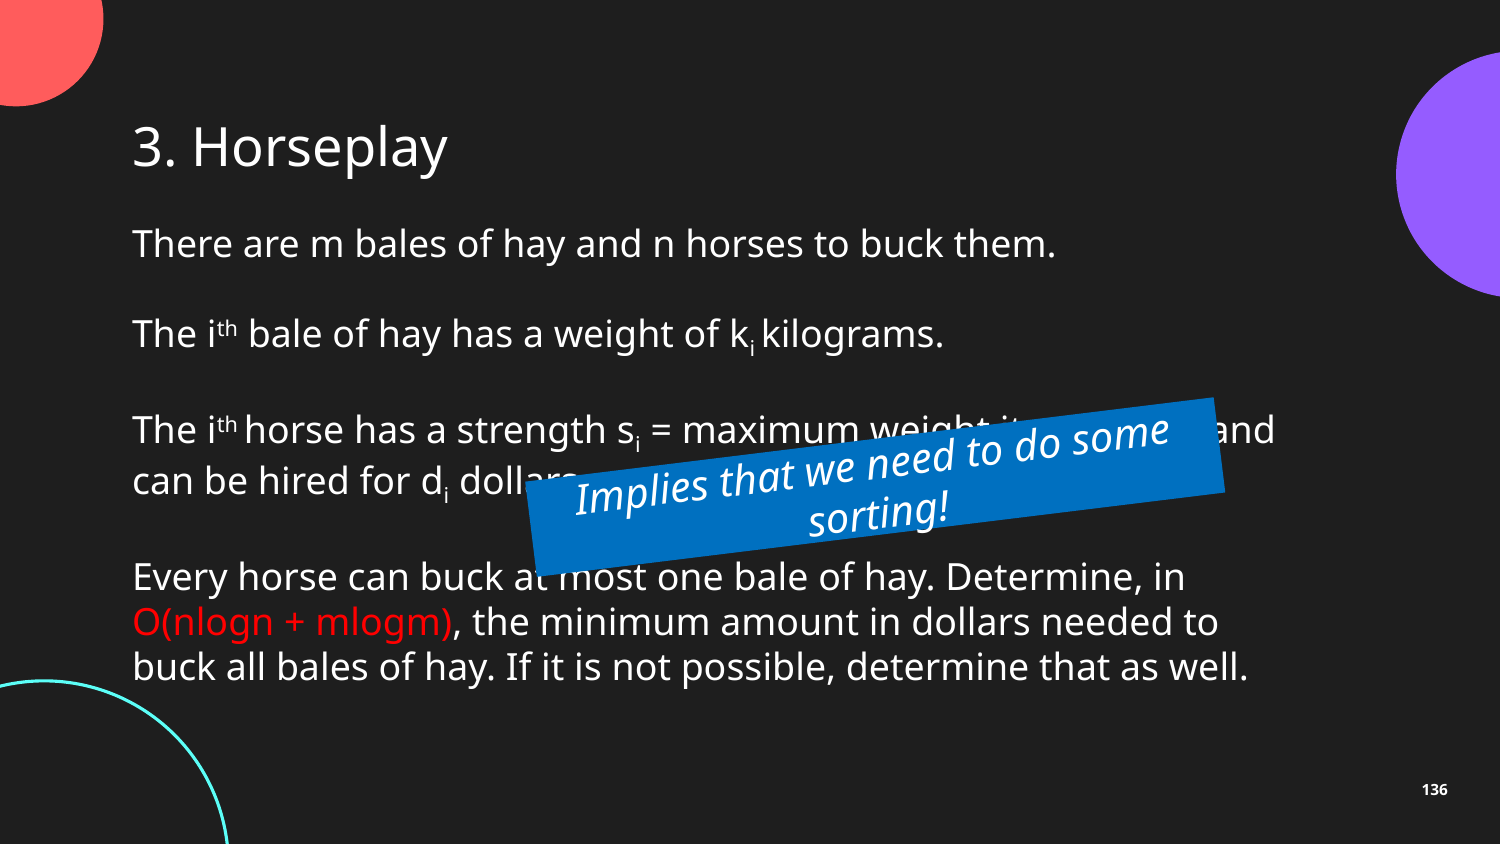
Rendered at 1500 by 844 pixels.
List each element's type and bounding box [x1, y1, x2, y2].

subtitle [525, 397, 1226, 577]
text_box [117, 204, 1356, 281]
slide_number [1389, 764, 1480, 816]
title [117, 106, 1383, 183]
